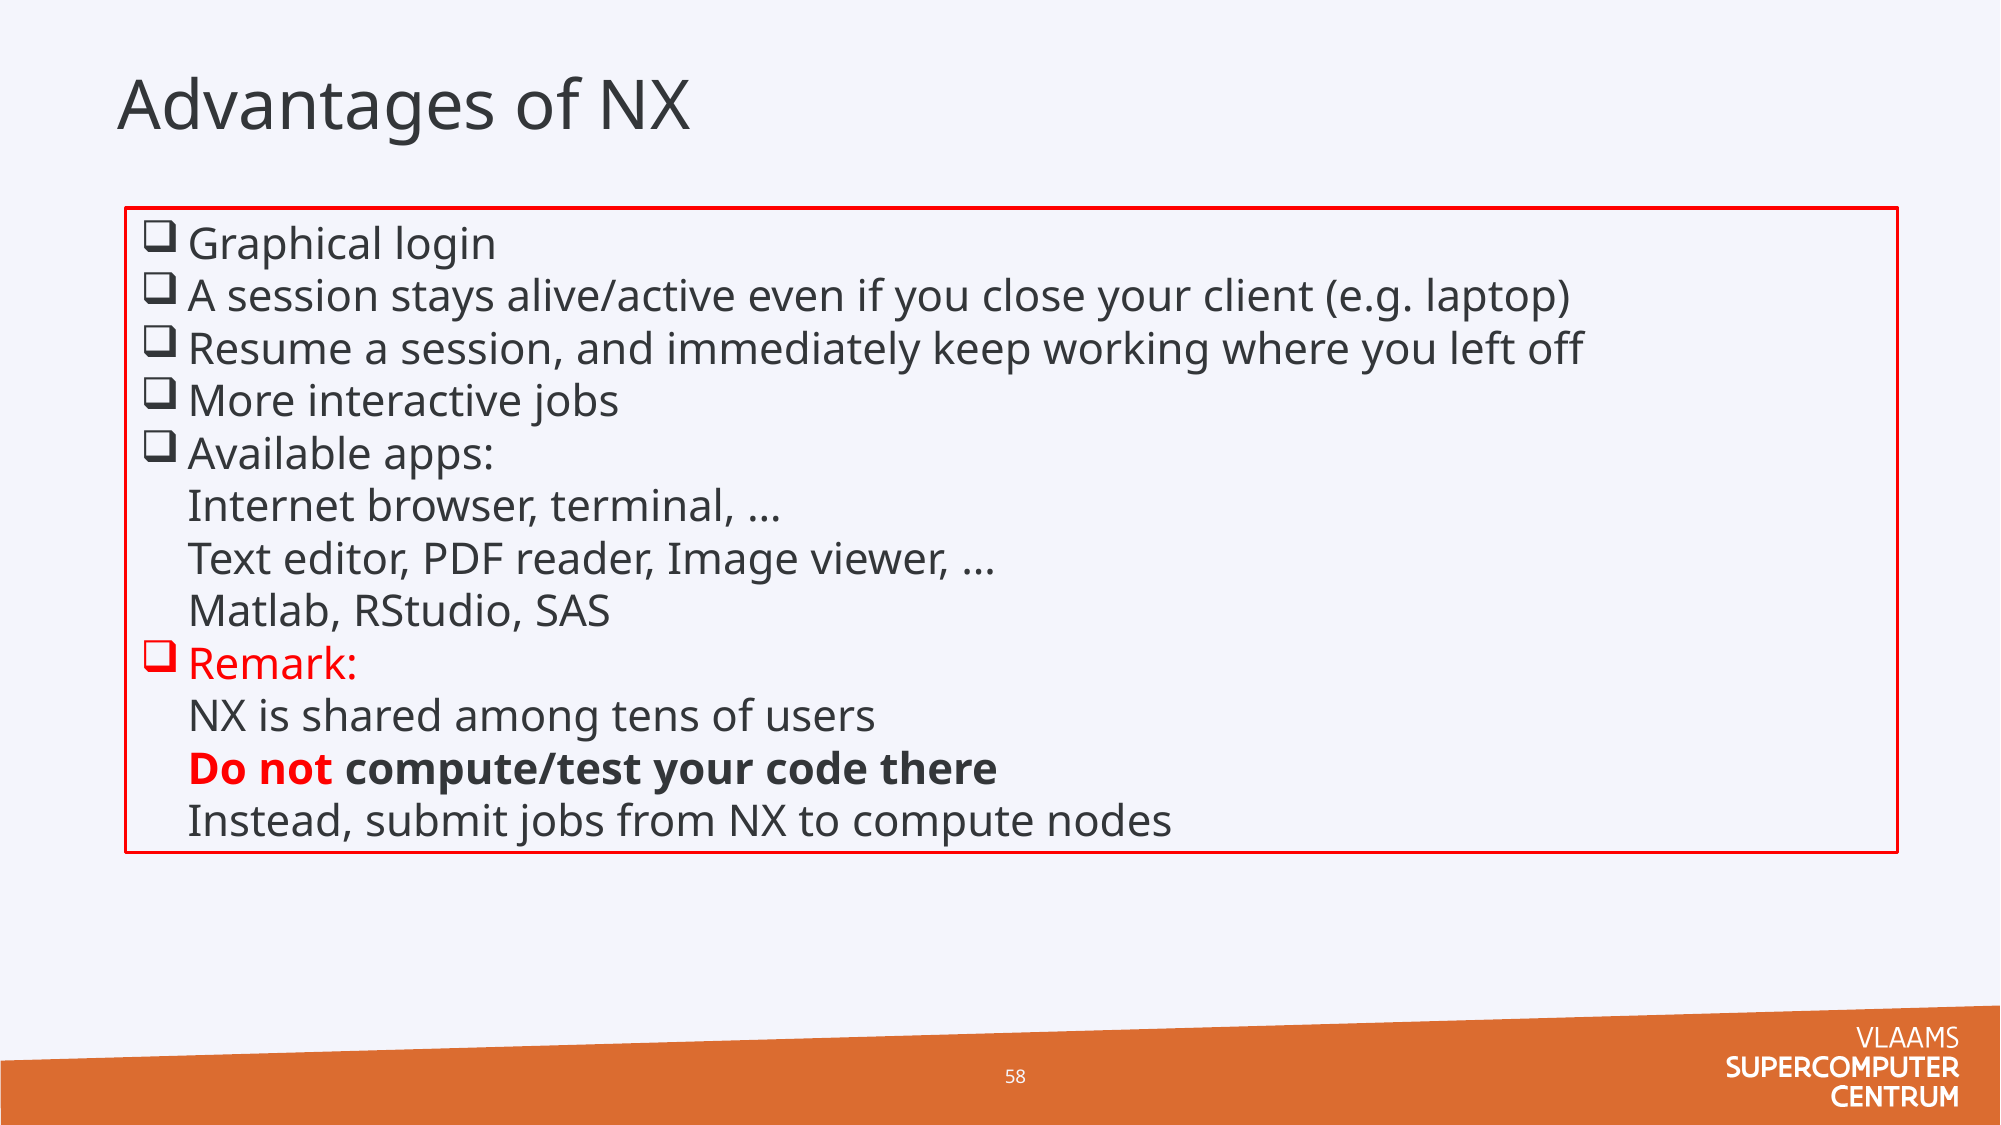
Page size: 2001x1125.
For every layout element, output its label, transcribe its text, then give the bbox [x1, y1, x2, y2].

text_box Graphical login A session stays alive/active even if you close your client (e.g. laptop) Resume a session, and immediately keep working where you left off More interactive jobs Available apps: Internet browser, terminal, … Text editor, PDF reader, Image viewer, … Matlab, RStudio, SAS Remark: NX is shared among tens of users Do not compute/test your code there Instead, submit jobs from NX to compute nodes [125, 208, 1898, 853]
title Advantages of NX [102, 42, 997, 173]
slide_number 58 [958, 1047, 1042, 1108]
picture [1725, 1021, 1960, 1117]
